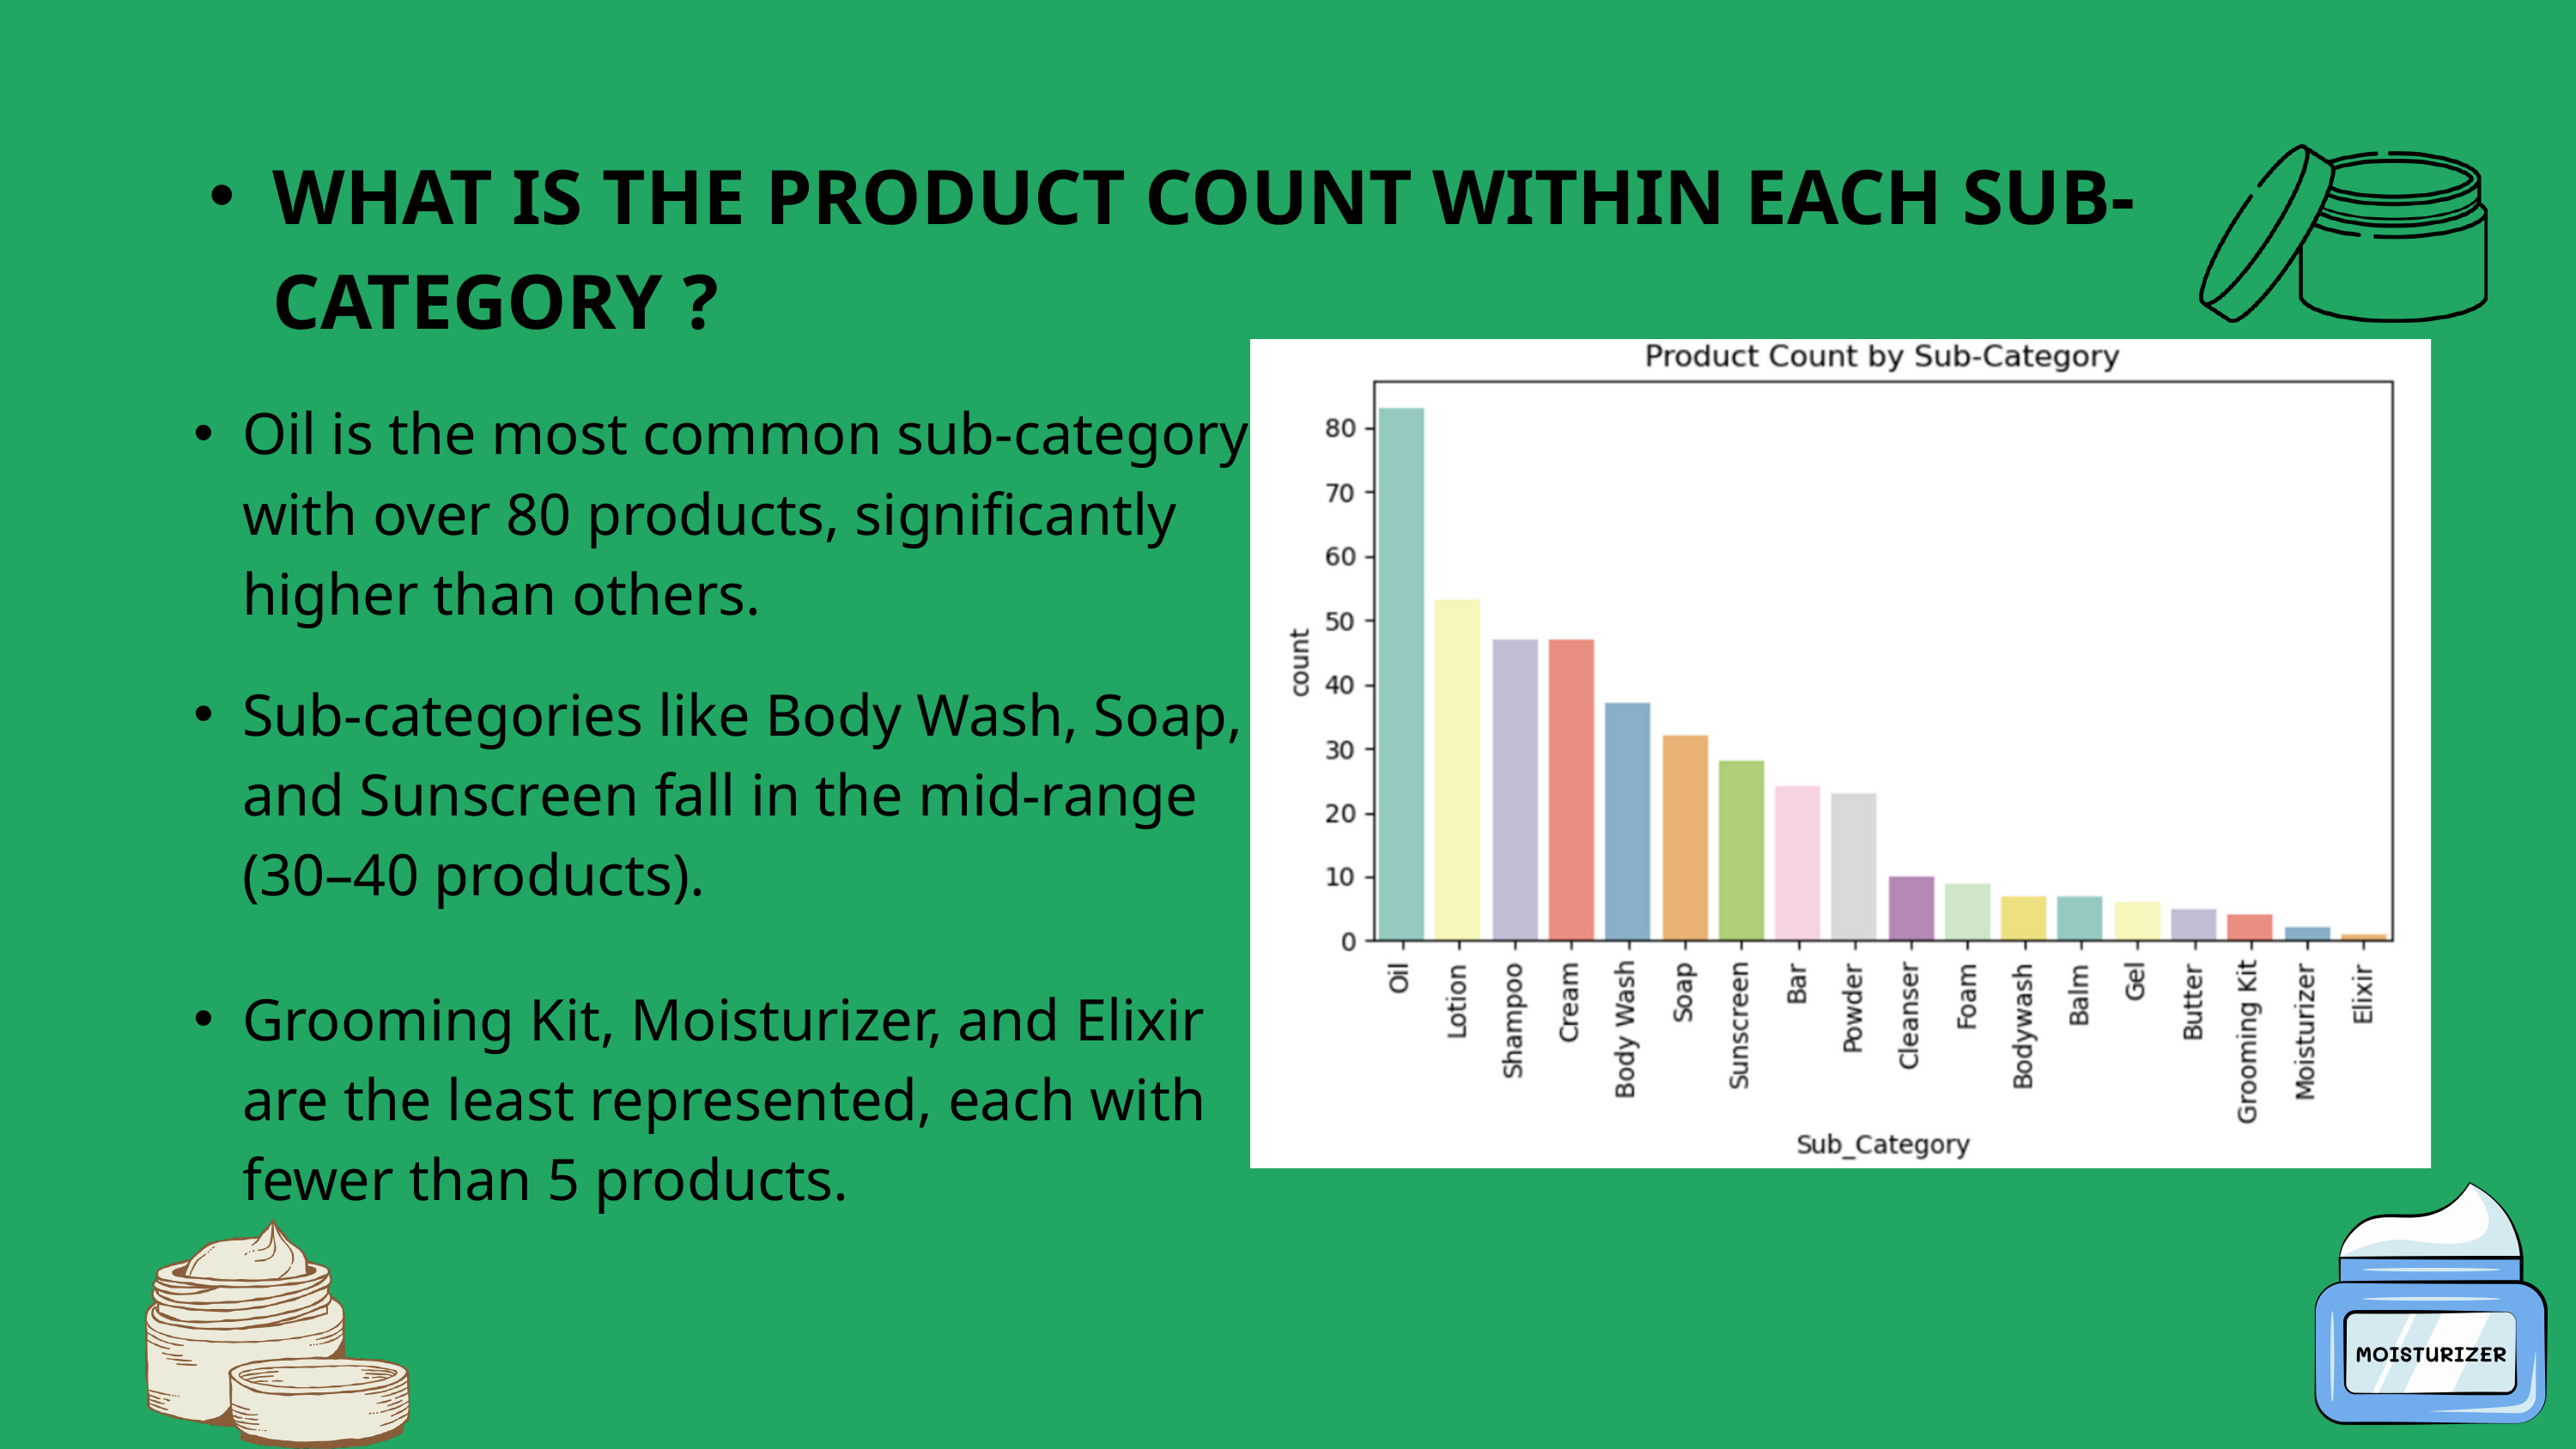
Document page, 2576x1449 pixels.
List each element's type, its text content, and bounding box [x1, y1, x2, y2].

text_box [2432, 144, 2488, 323]
text_box [1250, 345, 2432, 1169]
text_box [144, 1219, 410, 1449]
text_box [2314, 1182, 2548, 1425]
text_box Sub-categories like Body Wash, Soap, and Sunscreen fall in the mid-range (30–40 products). [144, 667, 1250, 907]
text_box Oil is the most common sub-category with over 80 products, significantly higher than others. [144, 385, 1250, 627]
text_box WHAT IS THE PRODUCT COUNT WITHIN EACH SUB-CATEGORY ? [144, 134, 2432, 345]
text_box Grooming Kit, Moisturizer, and Elixir are the least represented, each with fewer than 5 products. [144, 972, 1250, 1213]
